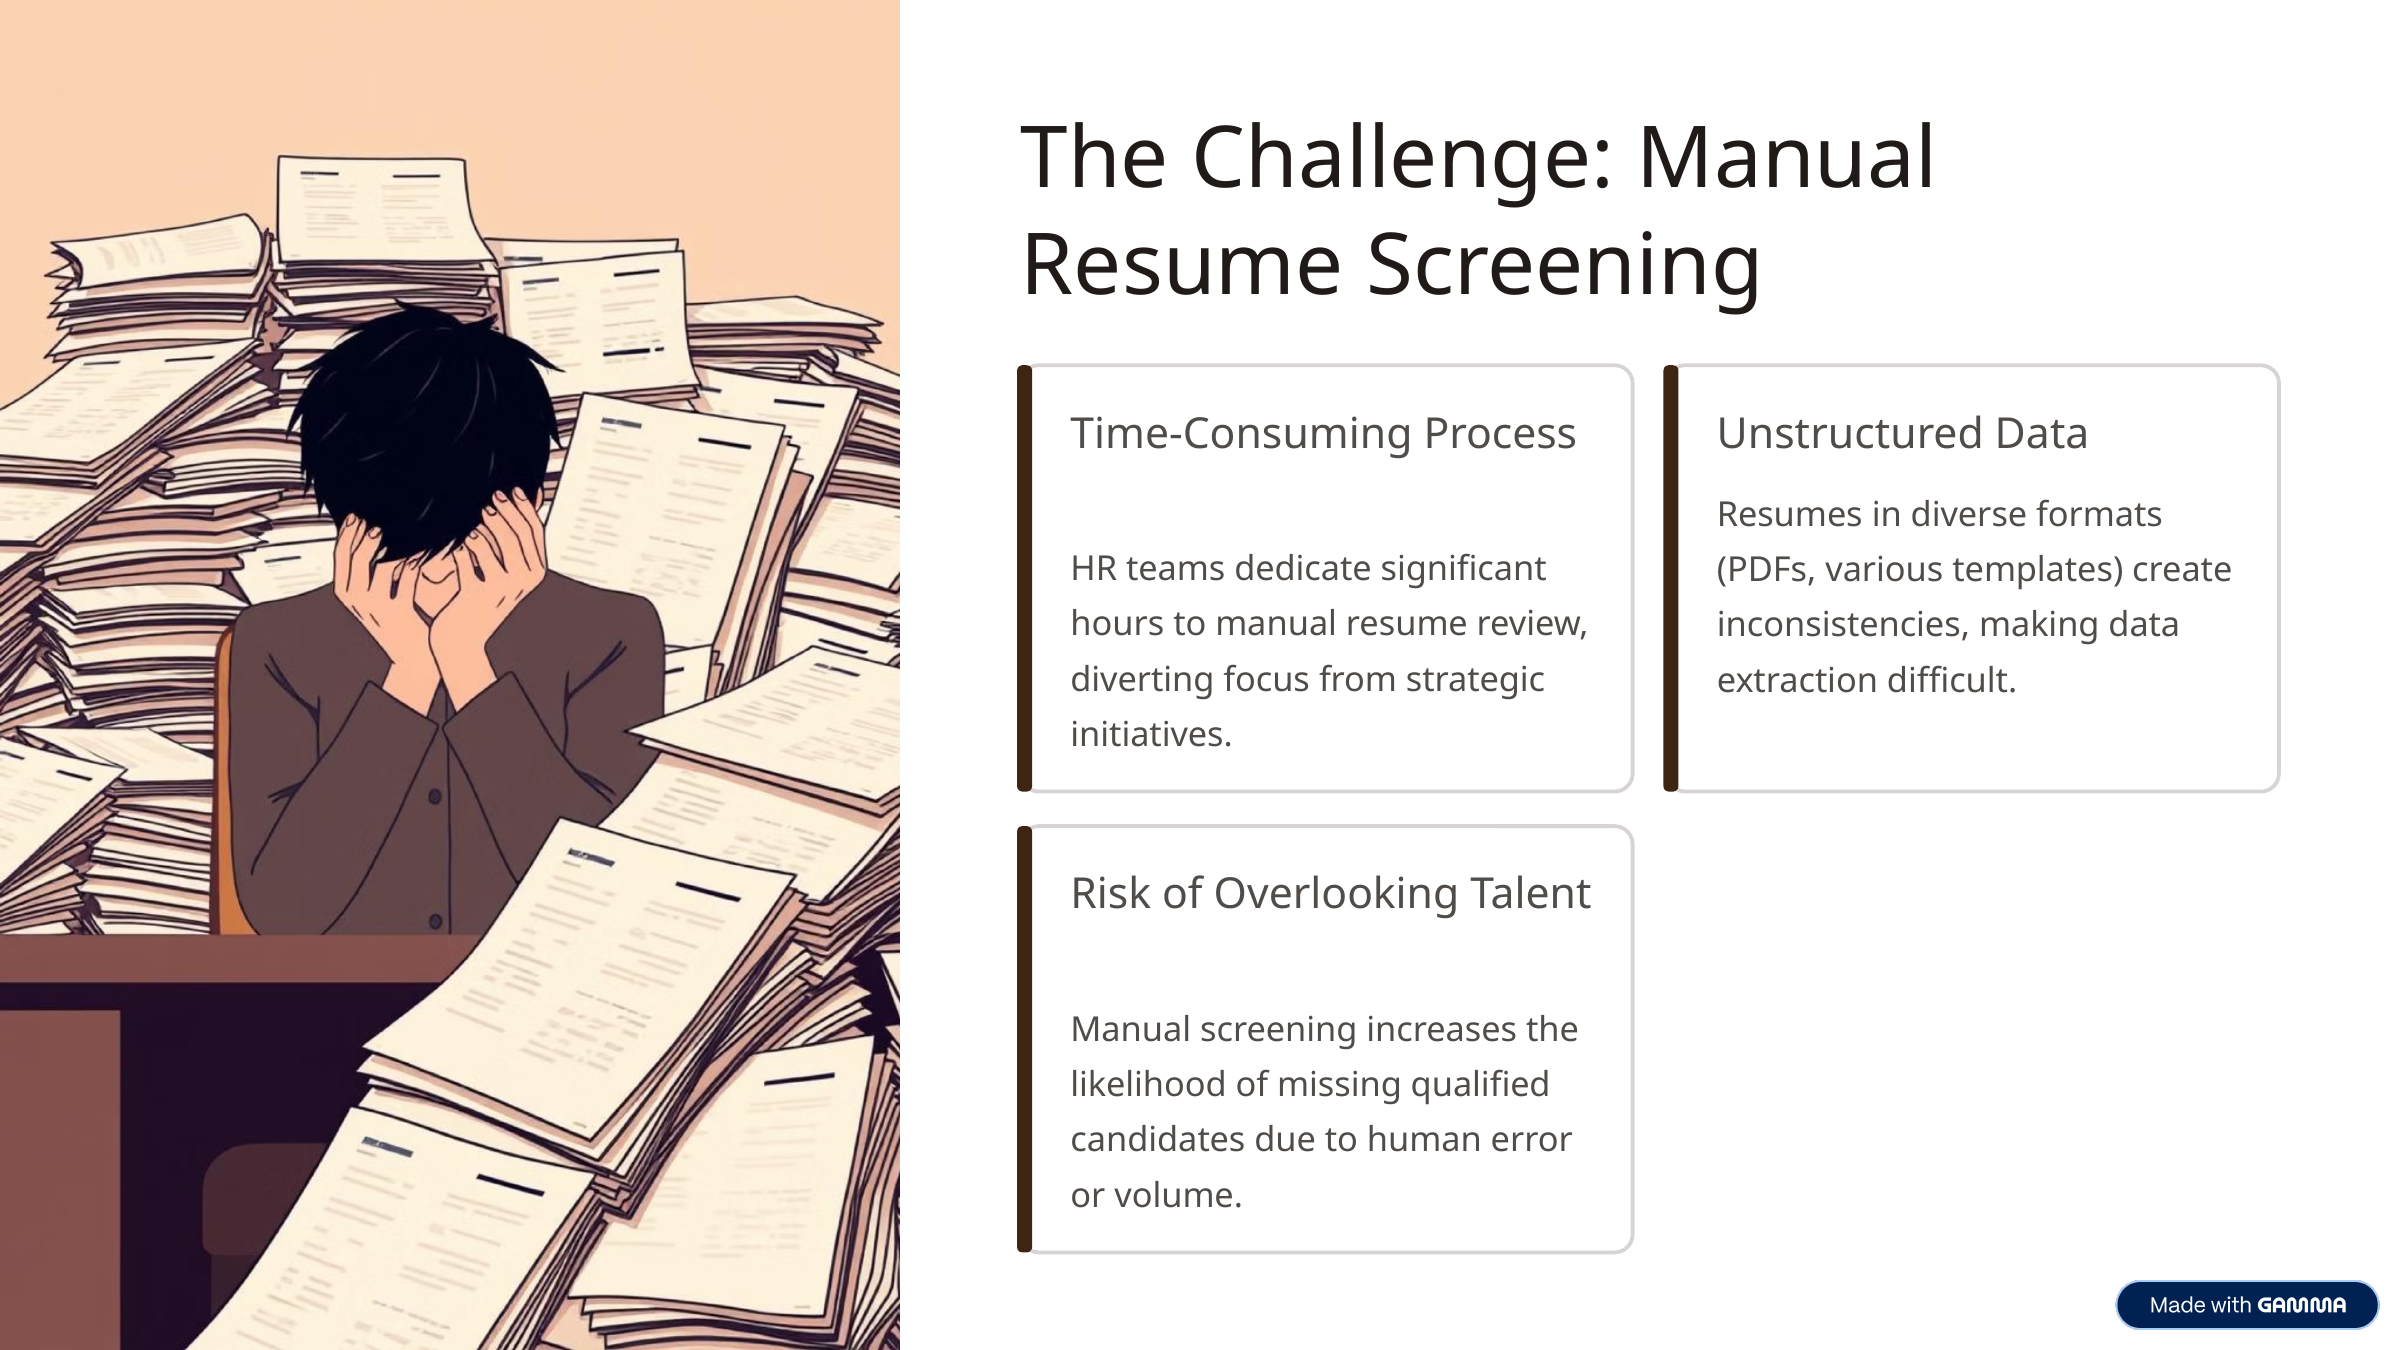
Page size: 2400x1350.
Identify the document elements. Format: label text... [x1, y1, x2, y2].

text_box Manual screening increases the likelihood of missing qualified candidates due to human error or volume. [1070, 993, 1595, 1215]
text_box Unstructured Data [1716, 403, 2149, 458]
picture [0, 0, 900, 1350]
picture [2106, 1271, 2389, 1339]
text_box [1031, 826, 1633, 1253]
text_box [1677, 365, 2279, 792]
text_box The Challenge: Manual Resume Screening [1020, 97, 2279, 314]
text_box Time-Consuming Process [1070, 403, 1595, 512]
text_box [1031, 365, 1633, 792]
text_box HR teams dedicate significant hours to manual resume review, diverting focus from strategic initiatives. [1070, 532, 1595, 754]
text_box Risk of Overlooking Talent [1070, 864, 1595, 973]
text_box [1017, 826, 1033, 1253]
text_box [1663, 365, 1679, 792]
text_box [1017, 365, 1033, 792]
text_box Resumes in diverse formats (PDFs, various templates) create inconsistencies, making data extraction difficult. [1716, 478, 2241, 700]
